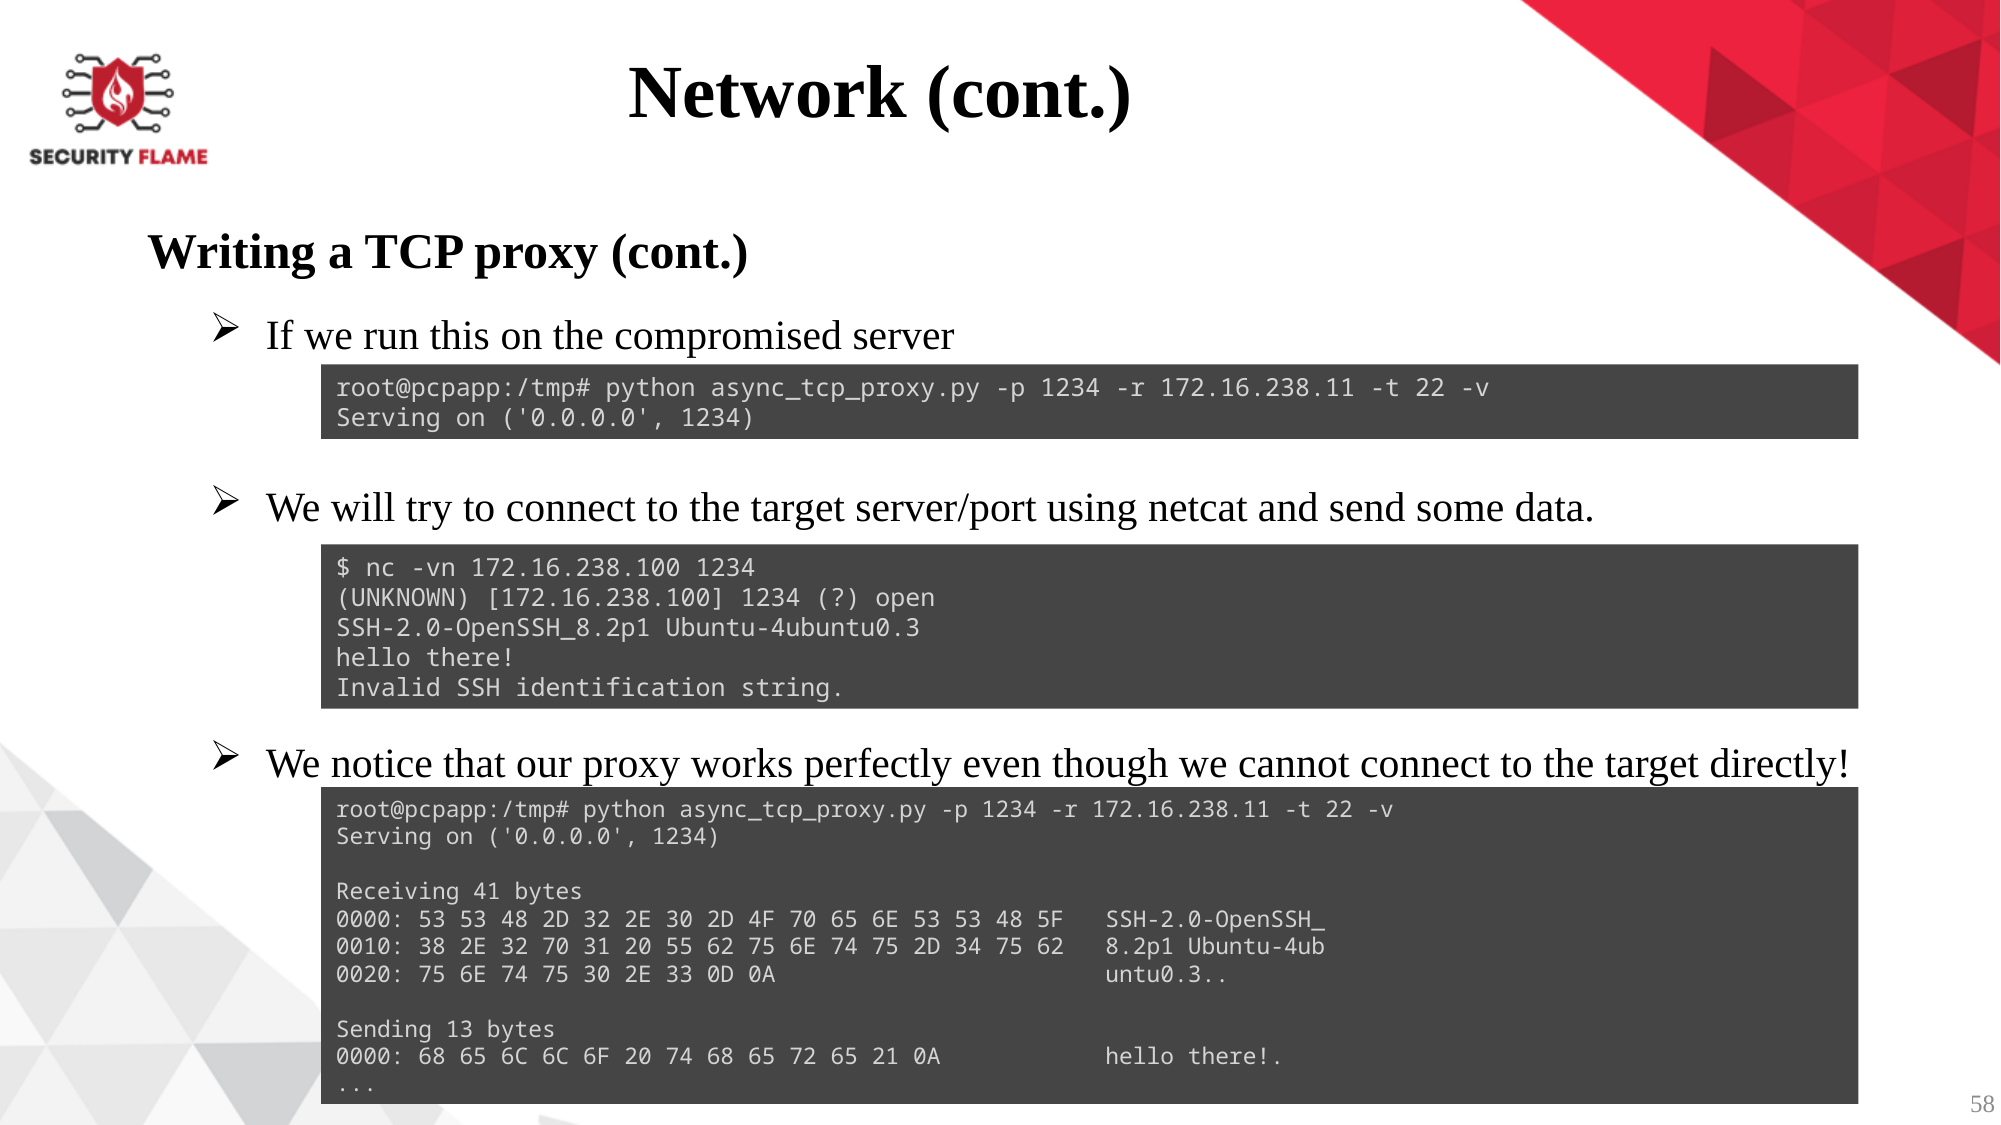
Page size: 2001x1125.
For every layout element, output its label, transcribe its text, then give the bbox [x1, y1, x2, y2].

text_box root@pcpapp:/tmp# python async_tcp_proxy.py -p 1234 -r 172.16.238.11 -t 22 -v Serving on ('0.0.0.0', 1234) [321, 364, 1859, 439]
text_box root@pcpapp:/tmp# python async_tcp_proxy.py -p 1234 -r 172.16.238.11 -t 22 -v Serving on ('0.0.0.0', 1234) Receiving 41 bytes 0000: 53 53 48 2D 32 2E 30 2D 4F 70 65 6E 53 53 48 5F SSH-2.0-OpenSSH_ 0010: 38 2E 32 70 31 20 55 62 75 6E 74 75 2D 34 75 62 8.2p1 Ubuntu-4ub 0020: 75 6E 74 75 30 2E 33 0D 0A untu0.3.. Sending 13 bytes 0000: 68 65 6C 6C 6F 20 74 68 65 72 65 21 0A hello there!. ... [321, 787, 1859, 1104]
text_box We notice that our proxy works perfectly even though we cannot connect to the target directly! [194, 703, 1869, 794]
text_box If we run this on the compromised server [194, 275, 1869, 366]
text_box Writing a TCP proxy (cont.) [132, 210, 1834, 286]
slide_number 58 [1908, 1072, 2000, 1125]
text_box We will try to connect to the target server/port using netcat and send some data. [194, 447, 1869, 538]
text_box Network (cont.) [613, 35, 1185, 140]
picture [0, 0, 2001, 1125]
text_box $ nc -vn 172.16.238.100 1234 (UNKNOWN) [172.16.238.100] 1234 (?) open SSH-2.0-OpenSSH_8.2p1 Ubuntu-4ubuntu0.3 hello there! Invalid SSH identification string. [321, 544, 1859, 703]
